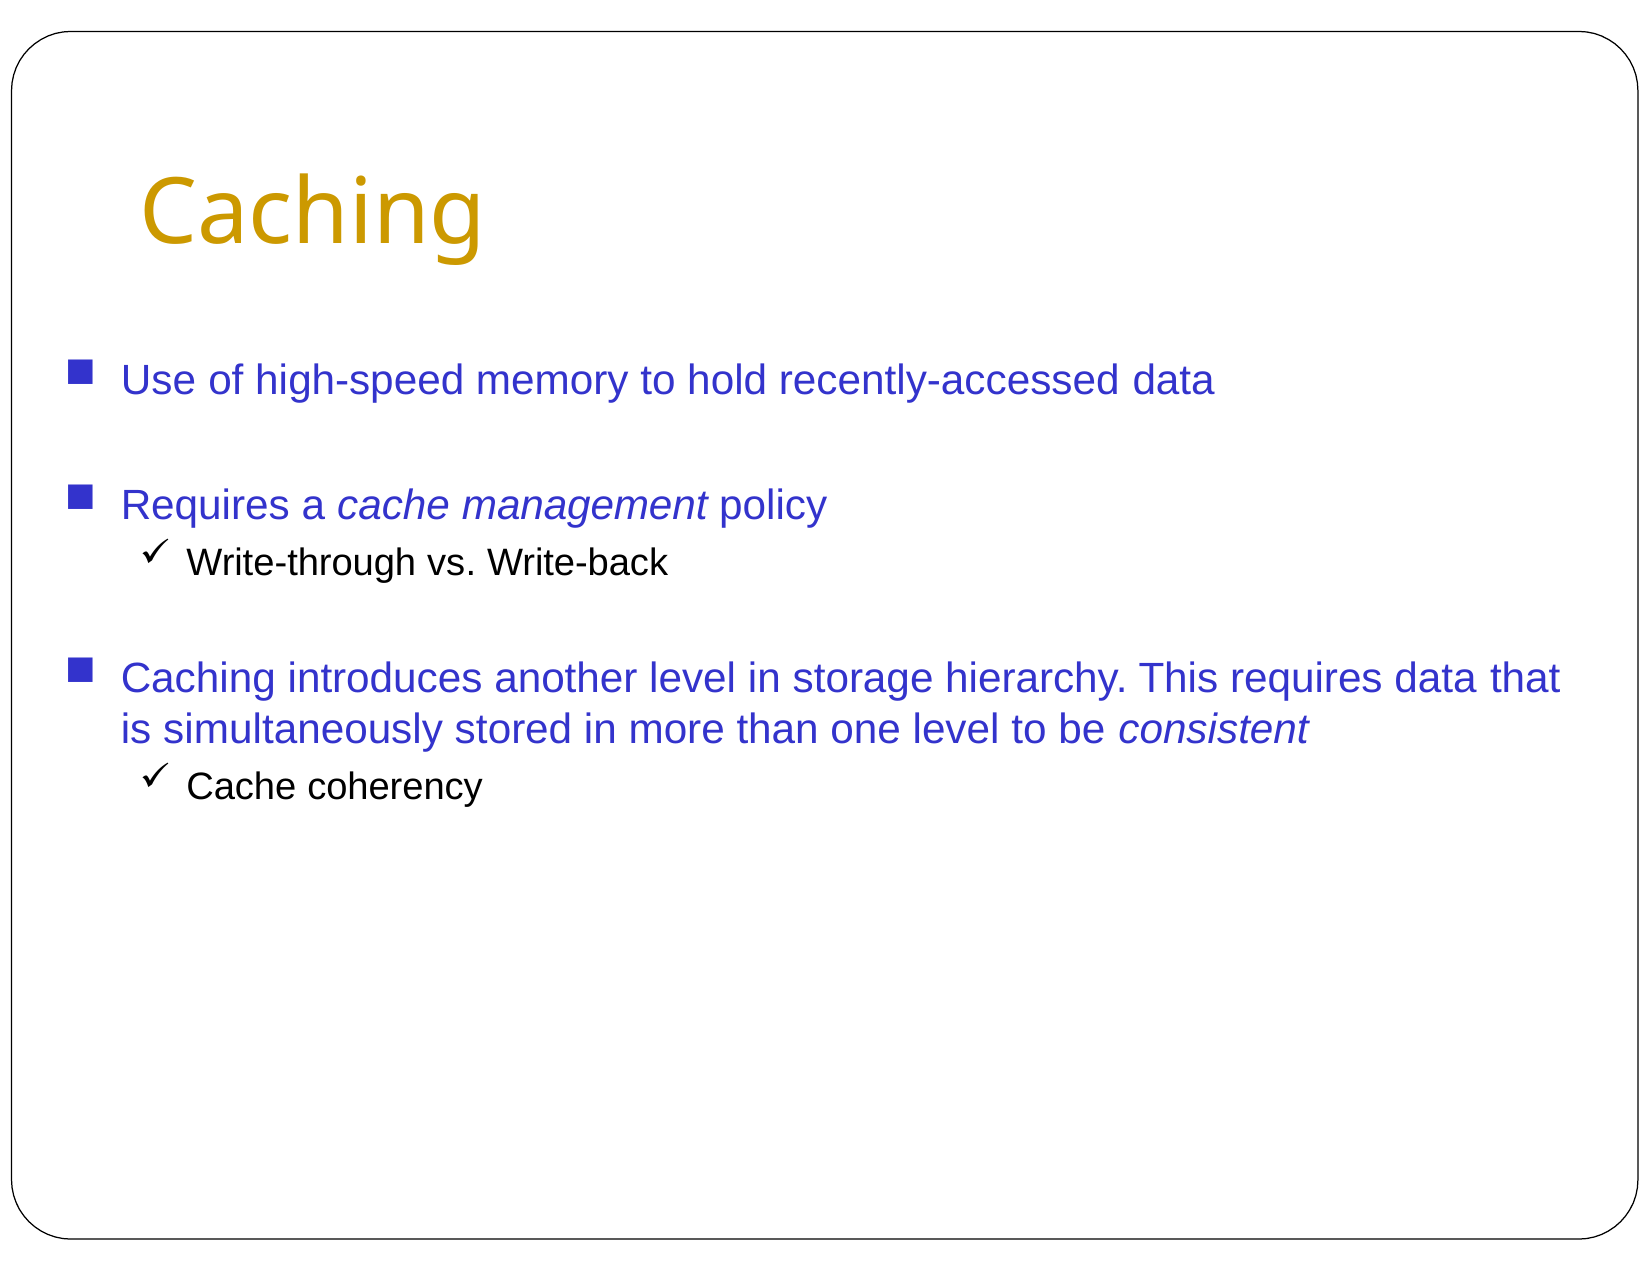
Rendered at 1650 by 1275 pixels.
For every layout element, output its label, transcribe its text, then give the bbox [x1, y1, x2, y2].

title Caching [137, 150, 677, 349]
text_box Use of high-speed memory to hold recently-accessed data Requires a cache management policy Write-through vs. Write-back Caching introduces another level in storage hierarchy. This requires data that is simultaneously stored in more than one level to be consistent Cache coherency [62, 349, 1570, 807]
